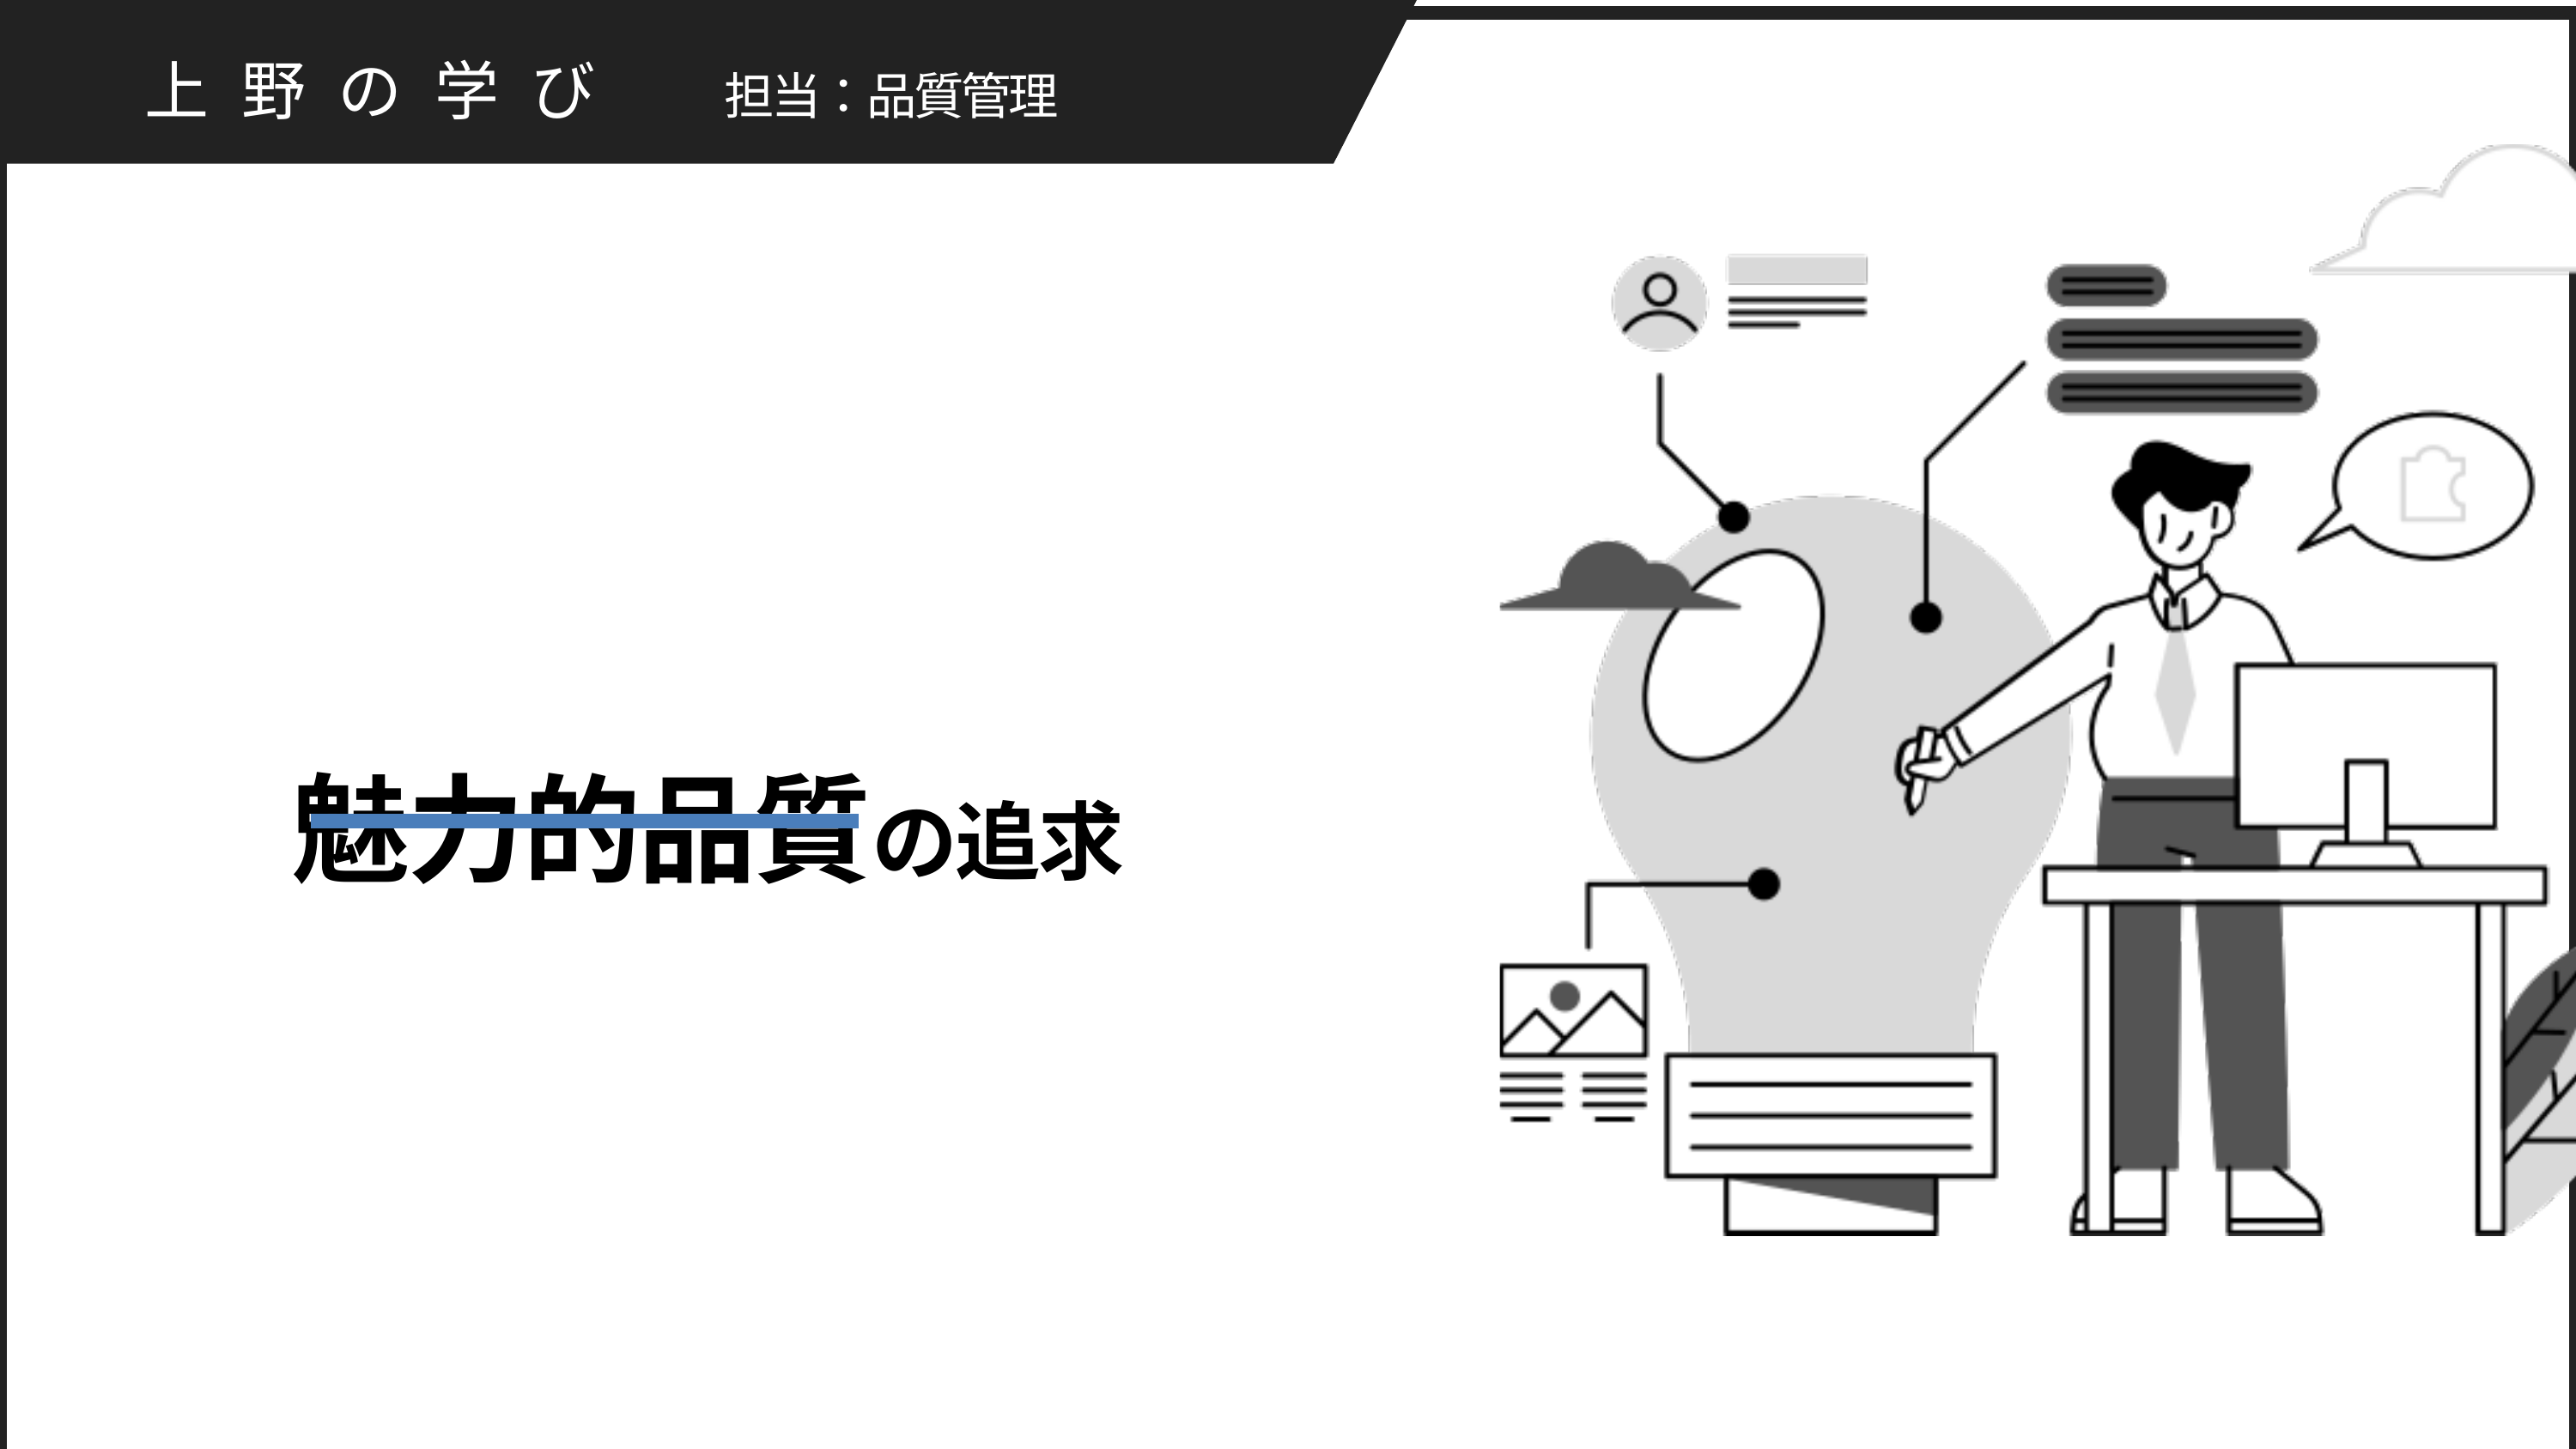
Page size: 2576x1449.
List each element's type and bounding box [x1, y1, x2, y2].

text_box [0, 0, 2007, 268]
text_box [0, 12, 2576, 1449]
